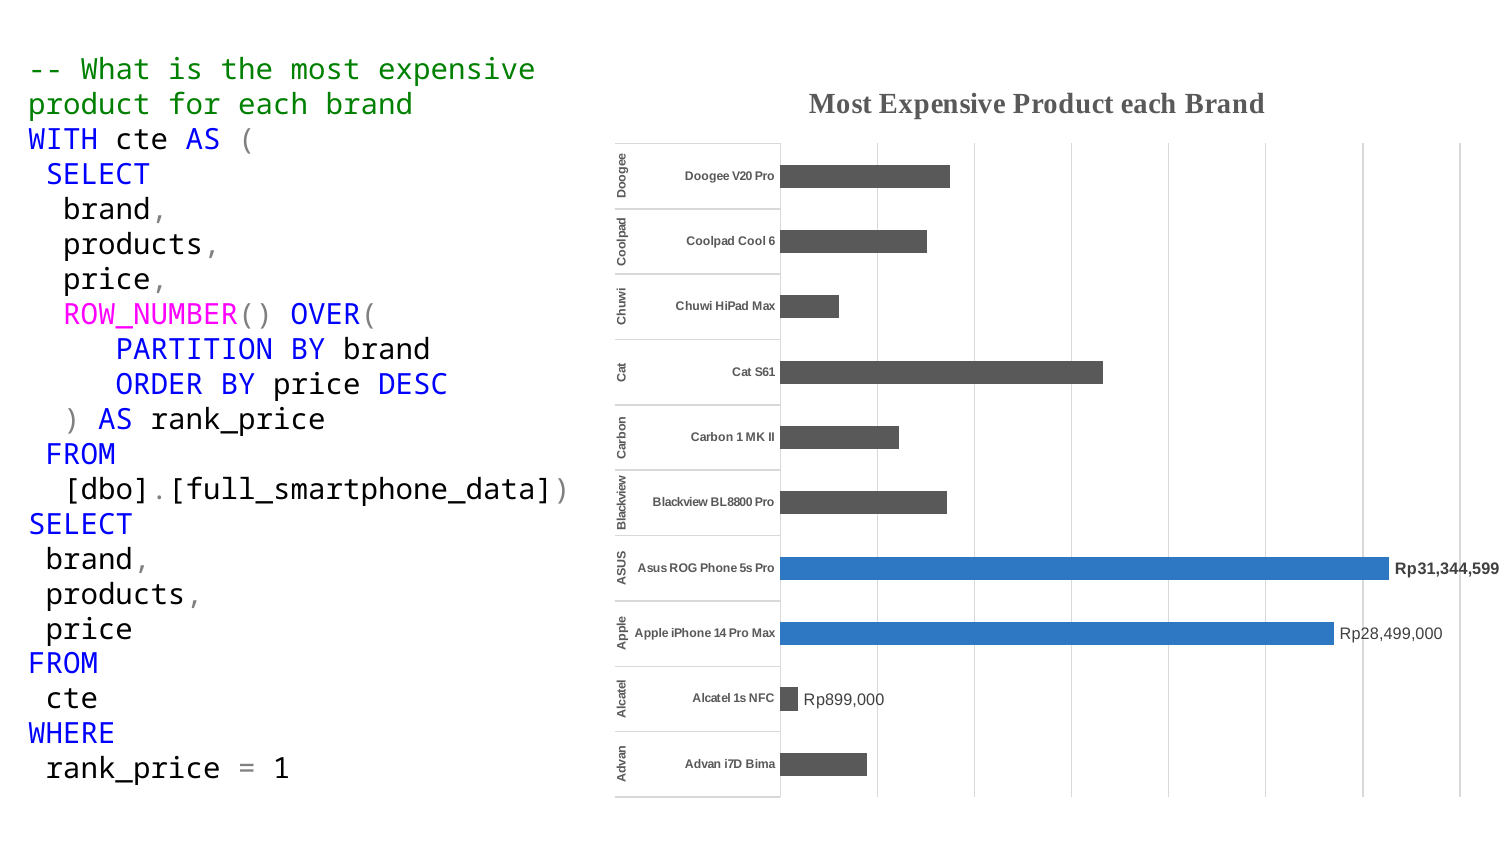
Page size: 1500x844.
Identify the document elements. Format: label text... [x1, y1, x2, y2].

chart [597, 54, 1500, 813]
text_box -- What is the most expensive product for each brand WITH cte AS ( SELECT brand, products, price, ROW_NUMBER() OVER( PARTITION BY brand ORDER BY price DESC ) AS rank_price FROM [dbo].[full_smartphone_data]) SELECT brand, products, price FROM cte WHERE rank_price = 1 [13, 43, 637, 793]
